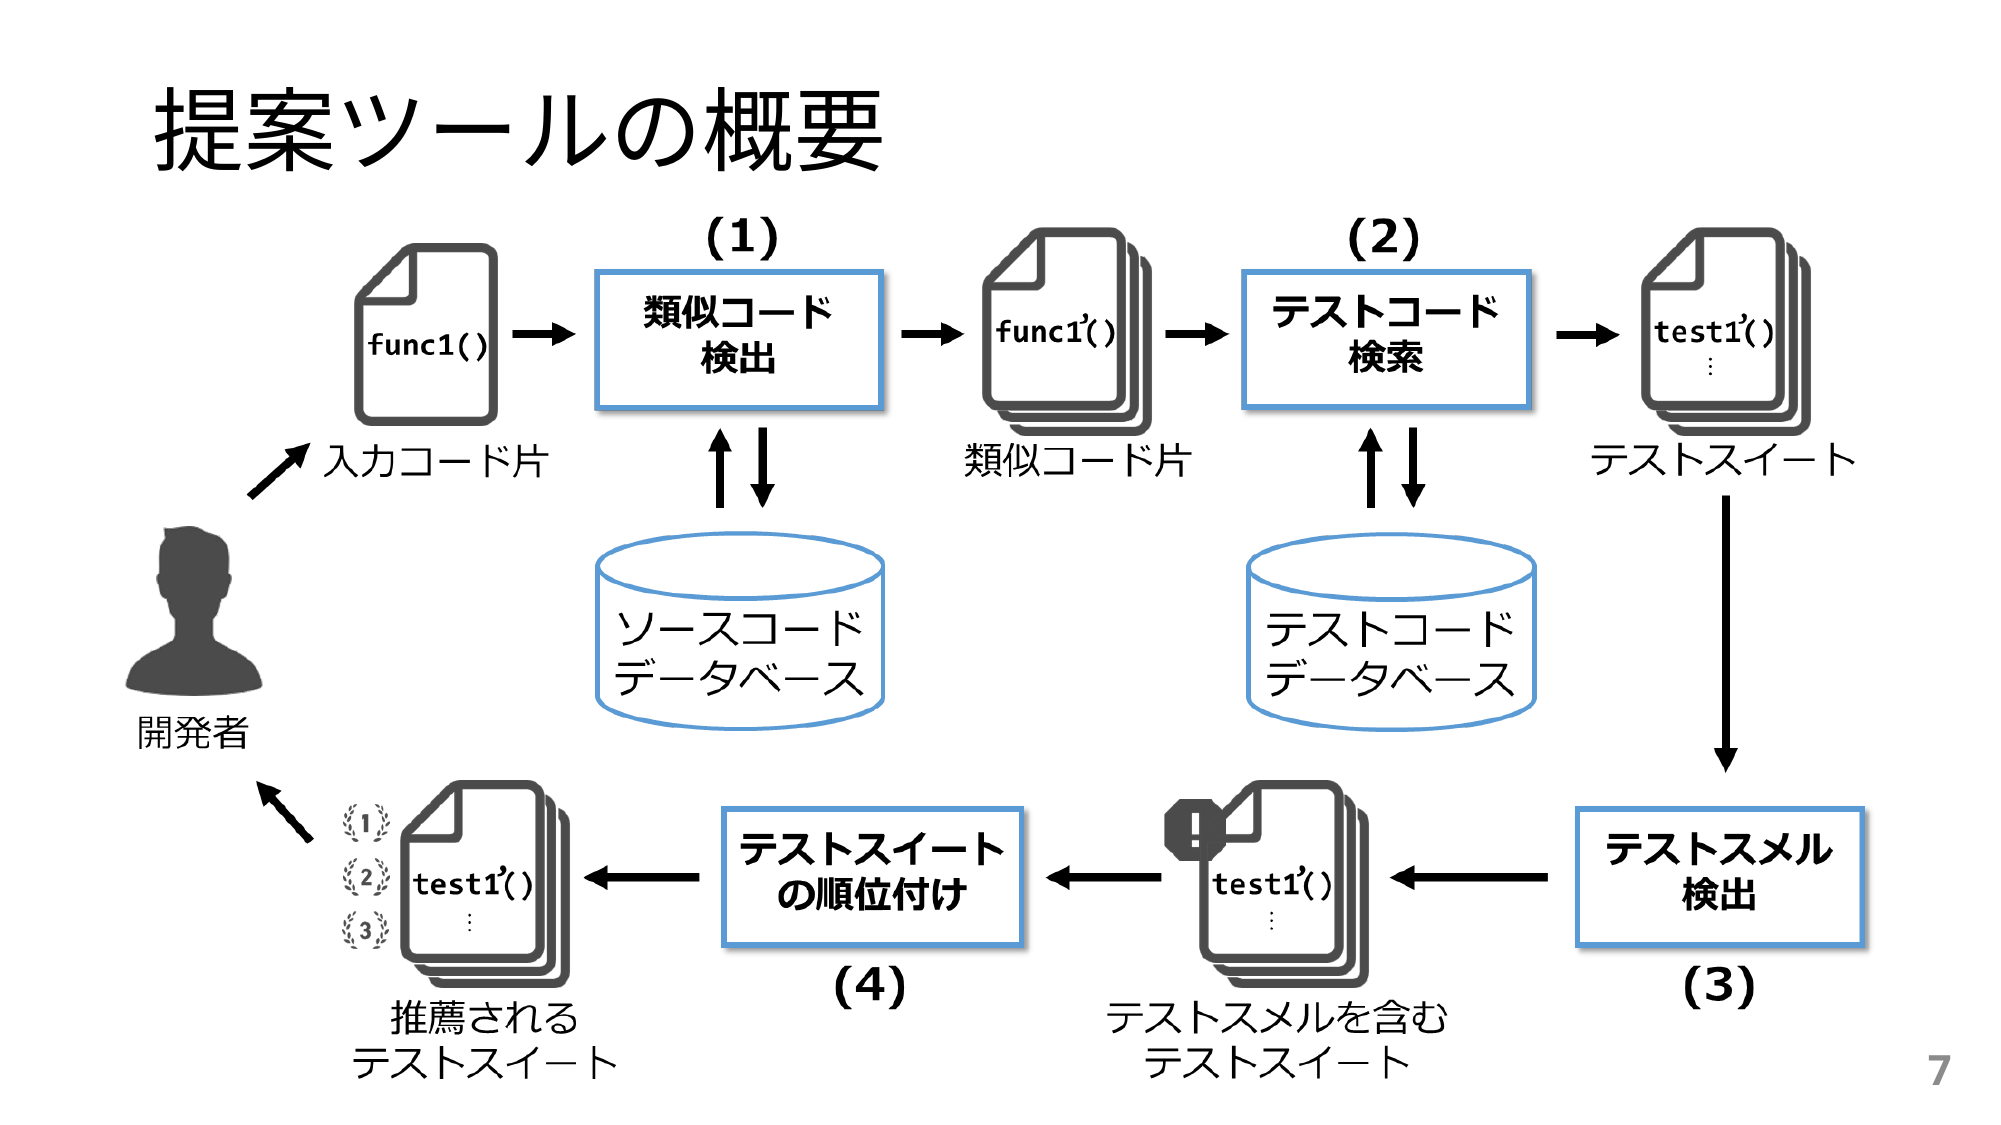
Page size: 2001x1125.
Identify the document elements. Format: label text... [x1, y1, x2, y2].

slide_number 7 [1879, 1042, 1967, 1103]
title 提案ツールの概要 [137, 26, 1863, 199]
picture [73, 199, 1879, 1112]
